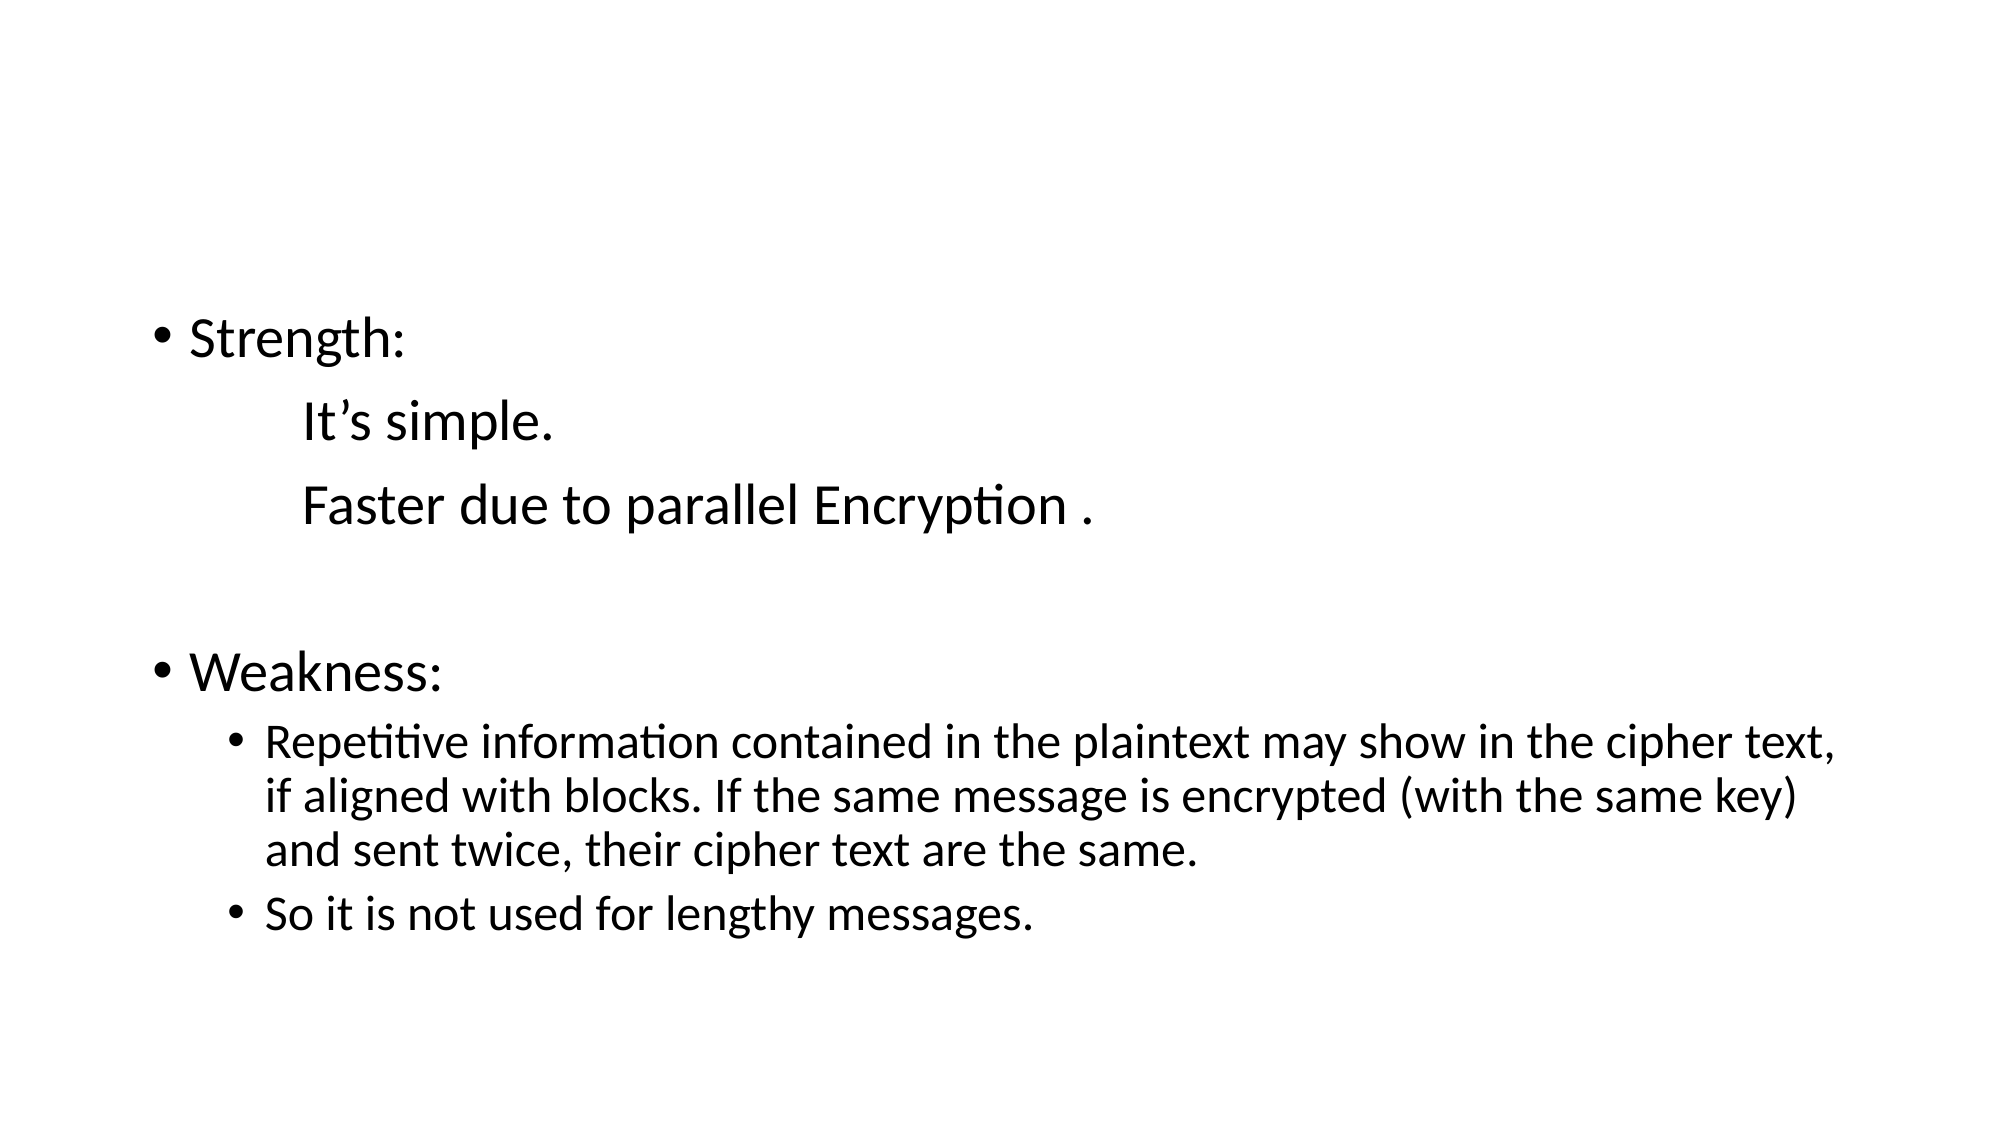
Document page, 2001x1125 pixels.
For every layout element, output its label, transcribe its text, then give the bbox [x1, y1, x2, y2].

list Strength: It’s simple. Faster due to parallel Encryption . Weakness: Repetitive information contained in the plaintext may show in the cipher text, if aligned with blocks. If the same message is encrypted (with the same key) and sent twice, their cipher text are the same. So it is not used for lengthy messages. [137, 299, 1863, 1014]
